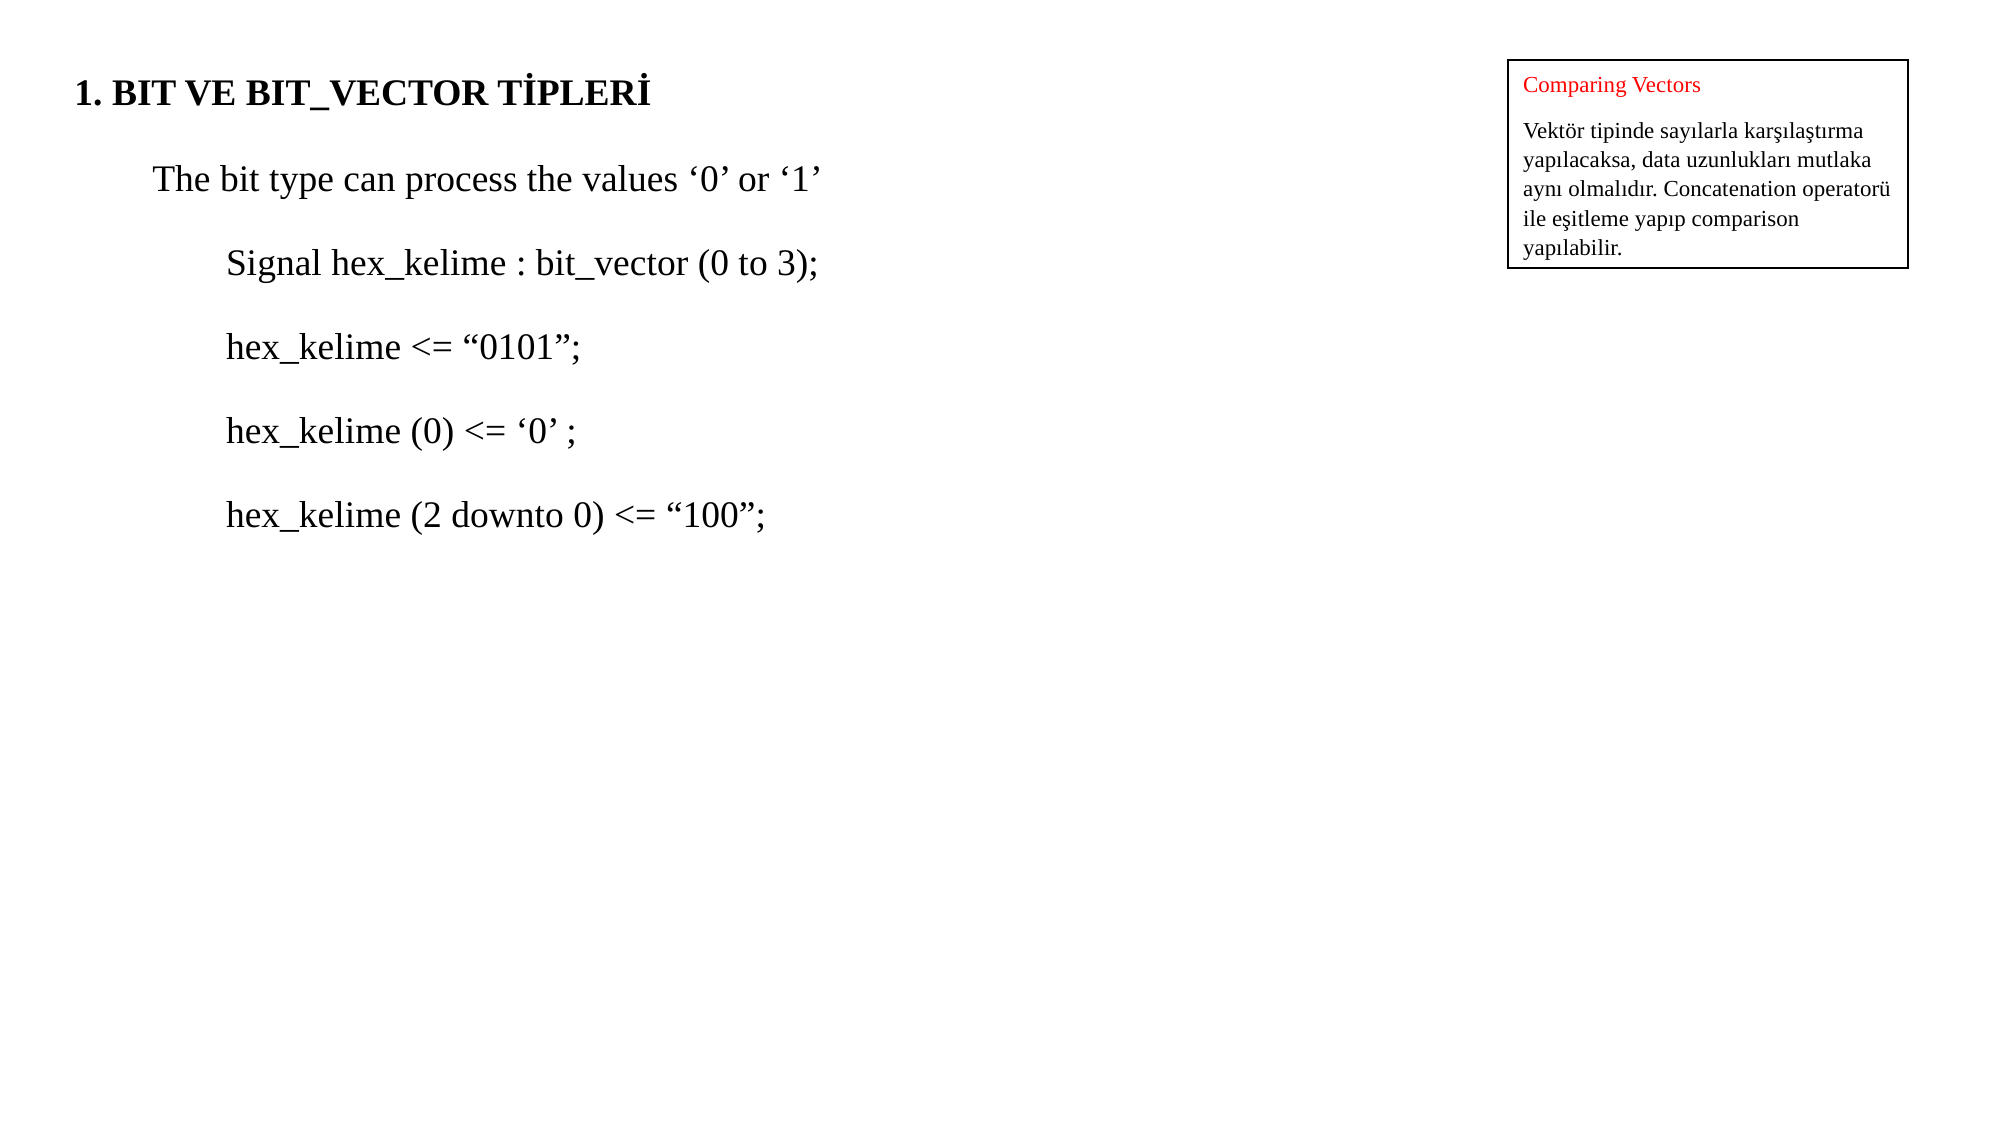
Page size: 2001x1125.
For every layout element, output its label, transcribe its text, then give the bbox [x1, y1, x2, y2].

text_box 1. BIT VE BIT_VECTOR TİPLERİ [59, 37, 667, 120]
text_box The bit type can process the values ‘0’ or ‘1’ Signal hex_kelime : bit_vector (0 to 3); hex_kelime <= “0101”; hex_kelime (0) <= ‘0’ ; hex_kelime (2 downto 0) <= “100”; [137, 143, 1138, 543]
title [137, 59, 1863, 278]
text_box Comparing Vectors Vektör tipinde sayılarla karşılaştırma yapılacaksa, data uzunlukları mutlaka aynı olmalıdır. Concatenation operatorü ile eşitleme yapıp comparison yapılabilir. [1507, 59, 1909, 269]
